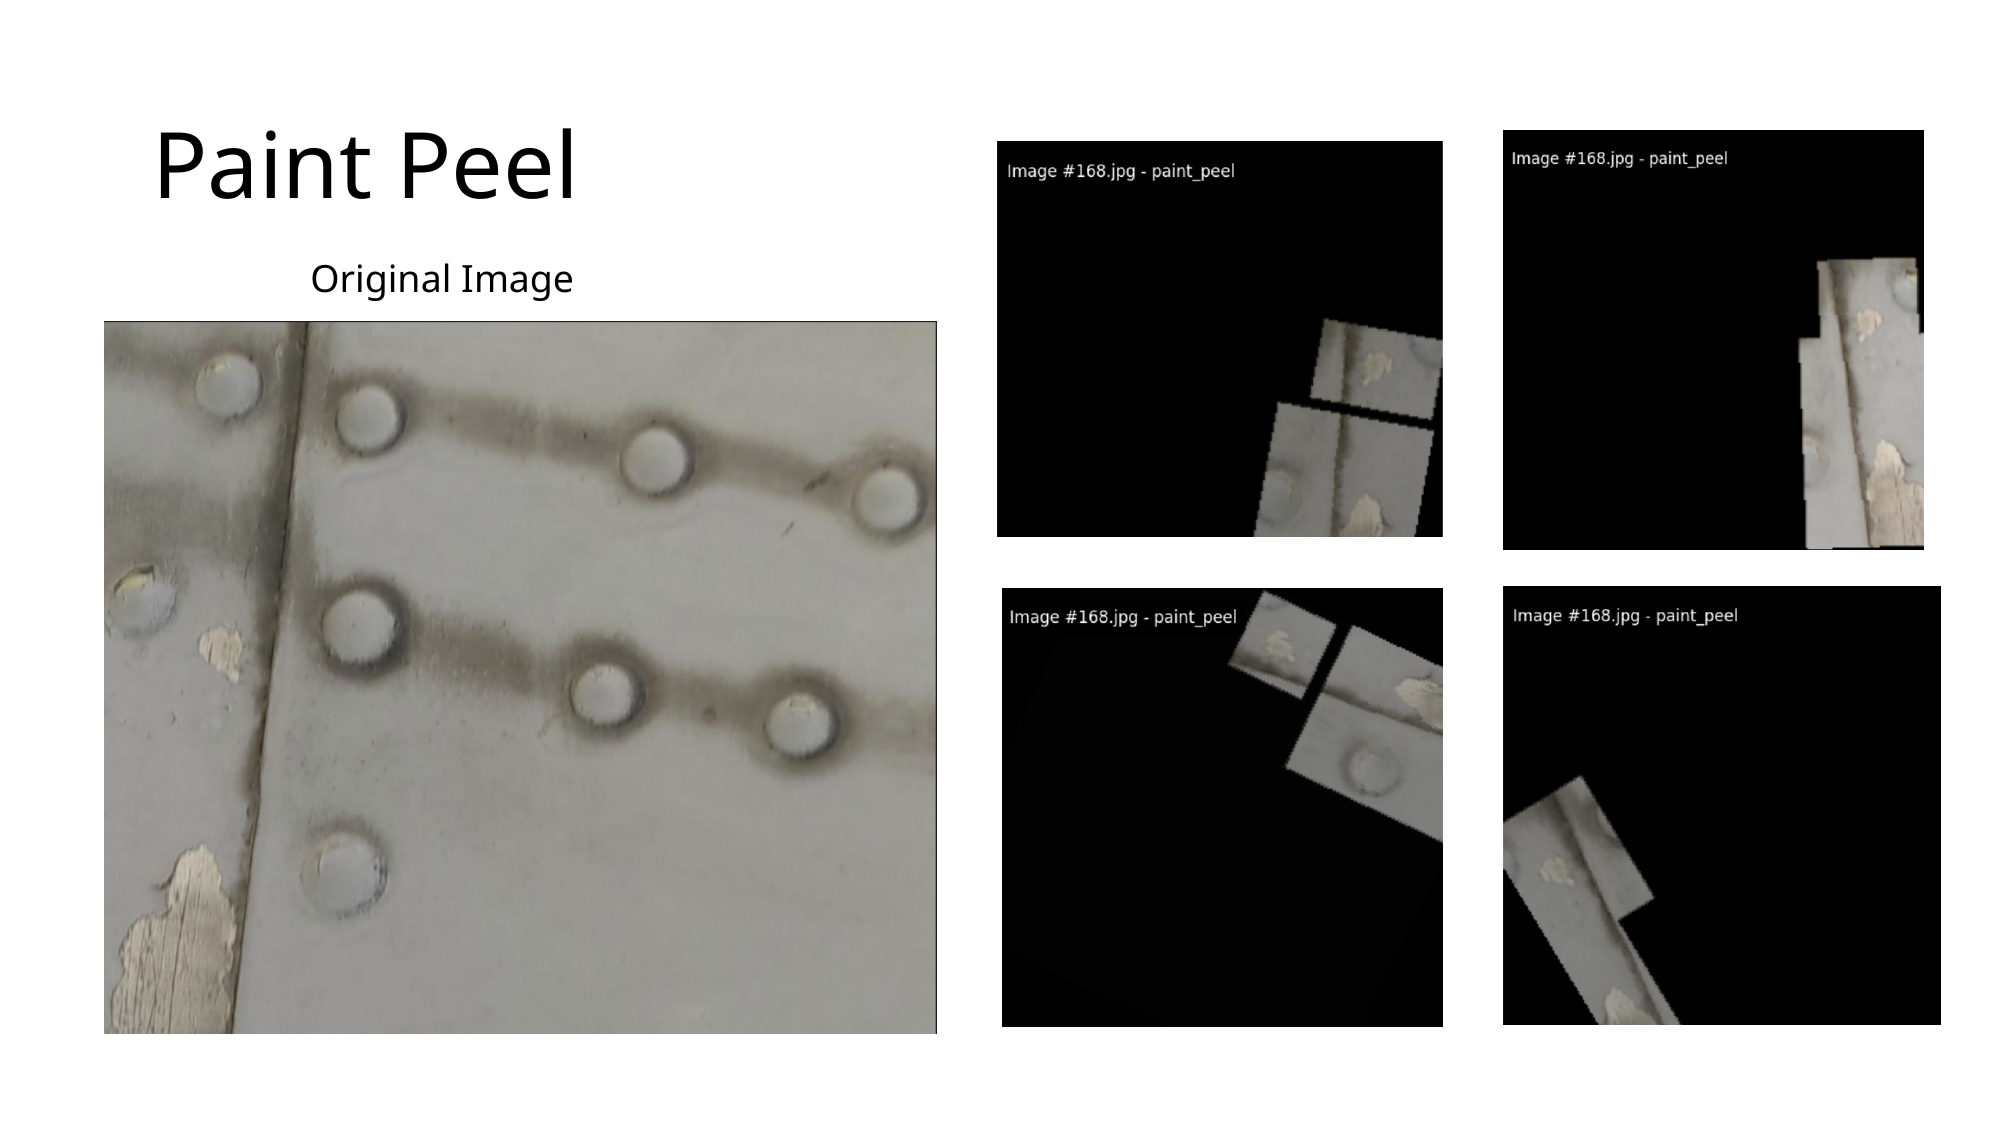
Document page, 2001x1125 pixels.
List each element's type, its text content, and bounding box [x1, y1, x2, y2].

picture [996, 141, 1443, 537]
title Paint Peel [137, 59, 1863, 278]
picture [1001, 588, 1443, 1028]
text_box Original Image [295, 247, 674, 307]
picture [1502, 130, 1924, 550]
picture [104, 321, 937, 1035]
picture [1502, 585, 1942, 1025]
